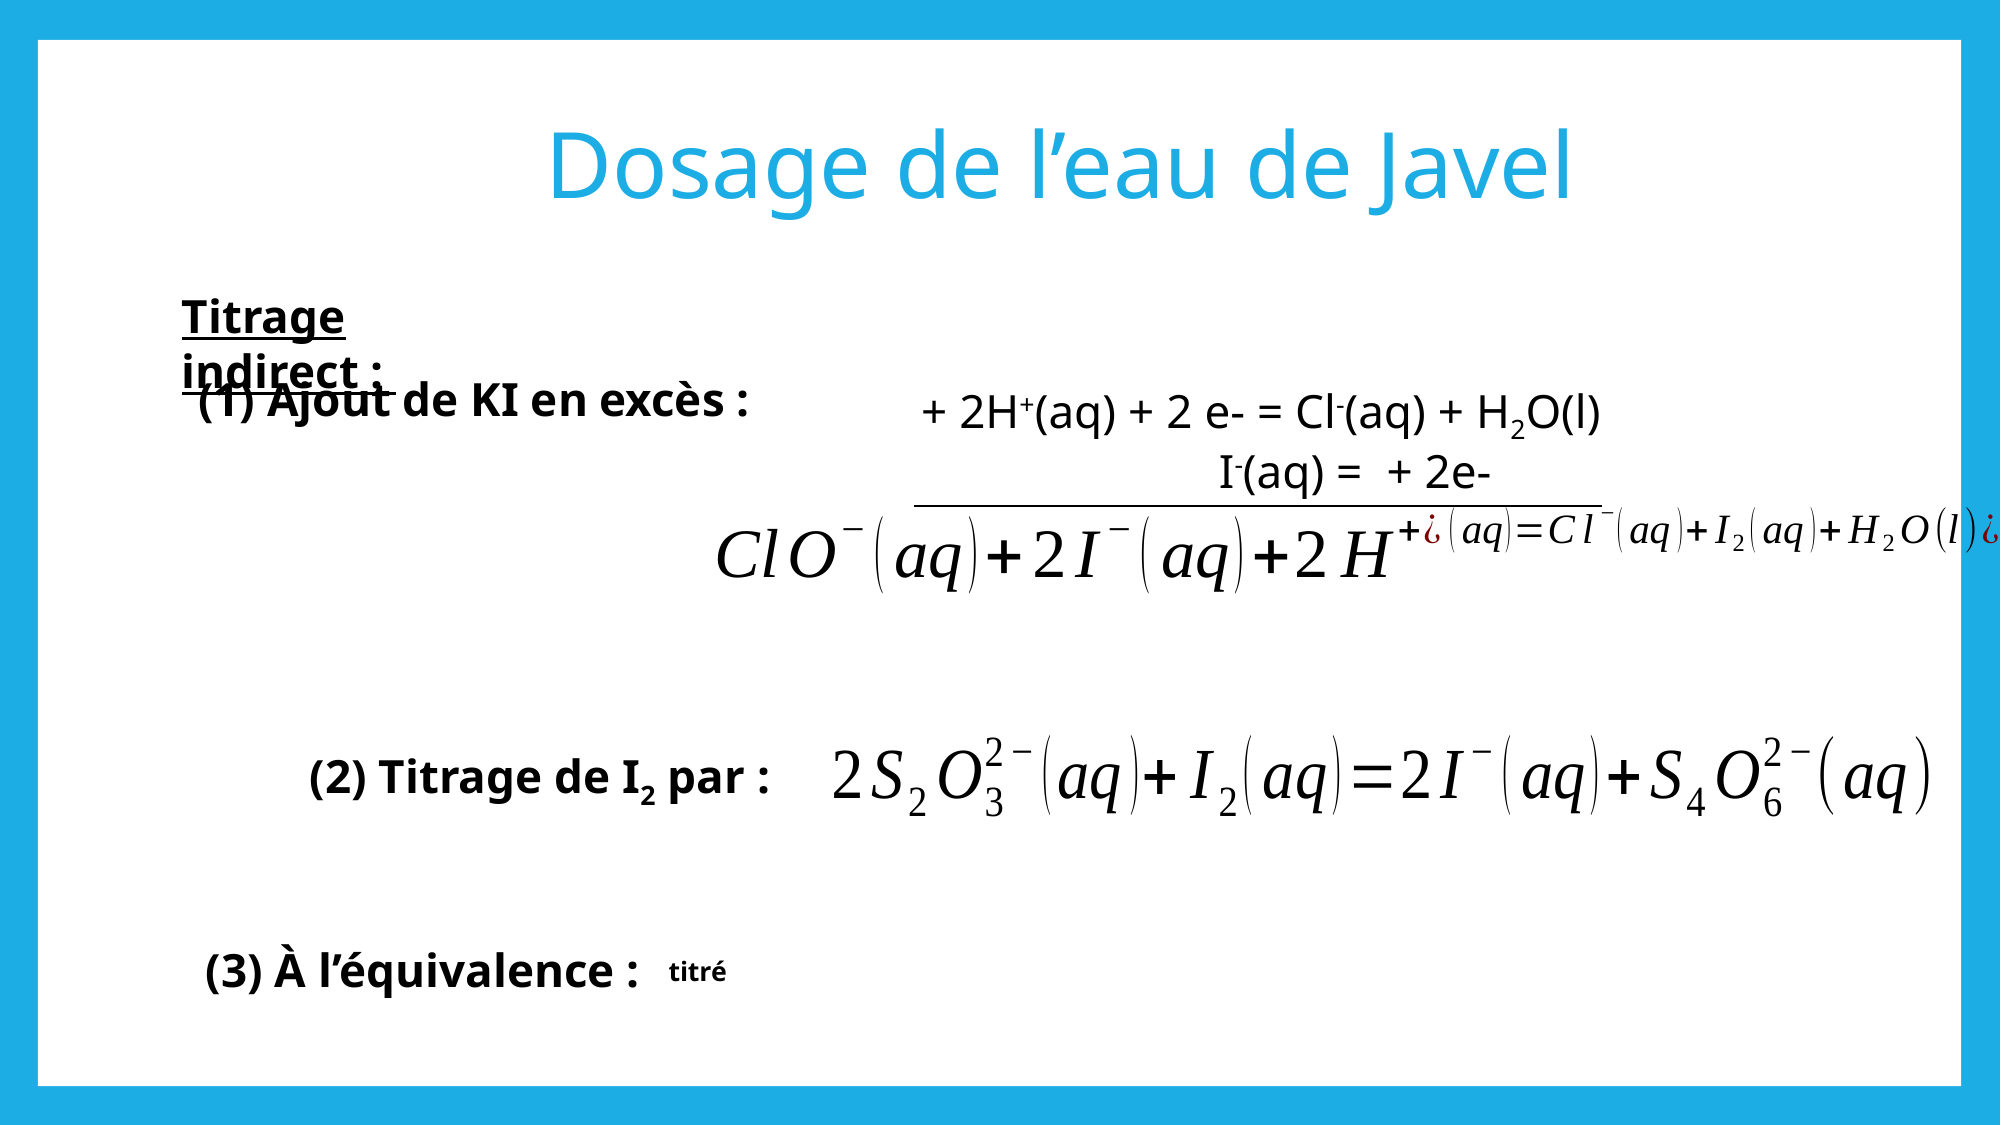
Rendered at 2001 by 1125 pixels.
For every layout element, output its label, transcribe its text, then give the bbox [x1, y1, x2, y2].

text_box (1) Ajout de KI en excès : [183, 363, 765, 434]
title Dosage de l’eau de Javel [187, 57, 1935, 280]
text_box (3) À l’équivalence : [190, 934, 655, 1005]
text_box Titrage indirect : [167, 279, 544, 405]
